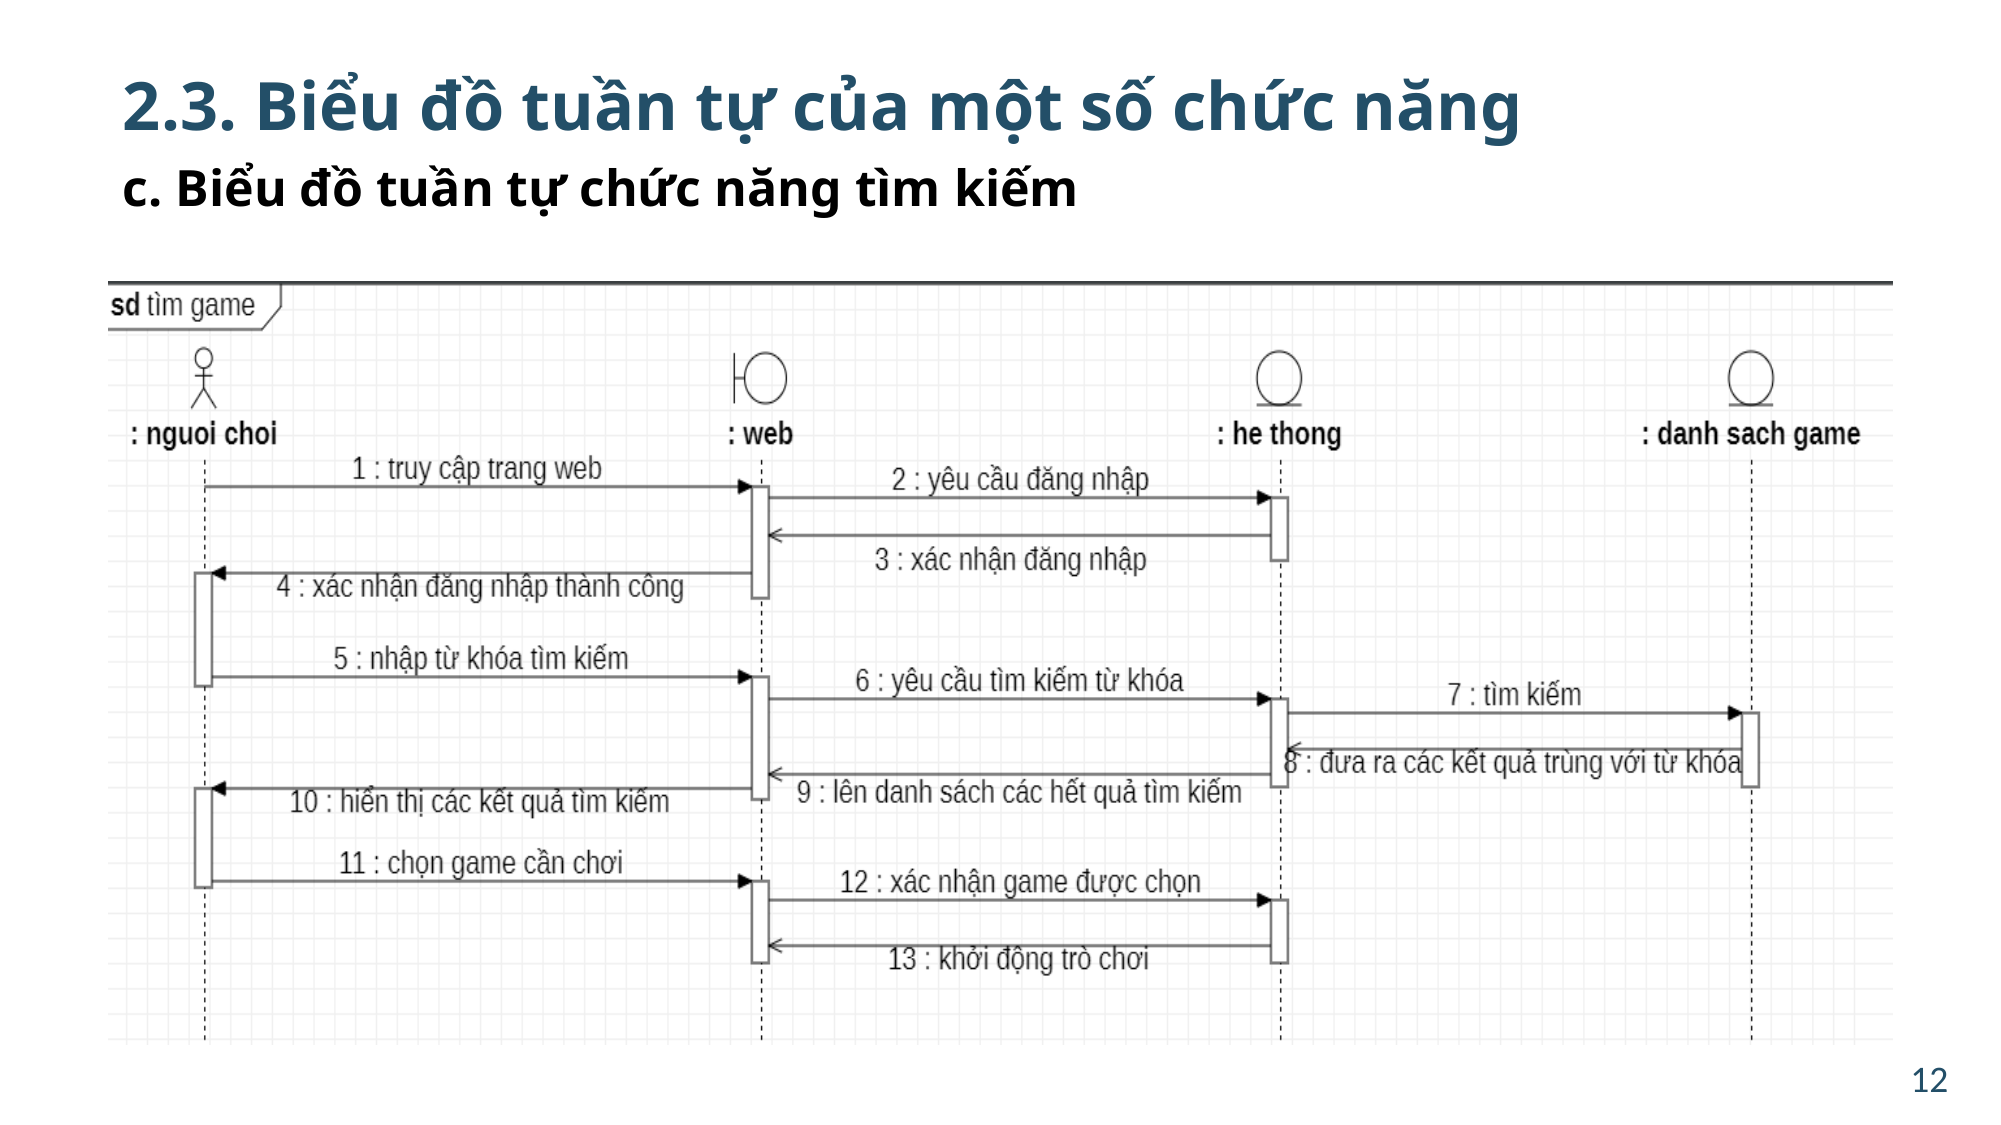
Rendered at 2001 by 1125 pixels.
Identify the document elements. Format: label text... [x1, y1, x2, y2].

text_box c. Biểu đồ tuần tự chức năng tìm kiếm [108, 155, 1890, 215]
text_box 2.3. Biểu đồ tuần tự của một số chức năng [108, 65, 1890, 139]
text_box 12 [1892, 1044, 1978, 1113]
picture [108, 281, 1893, 1045]
